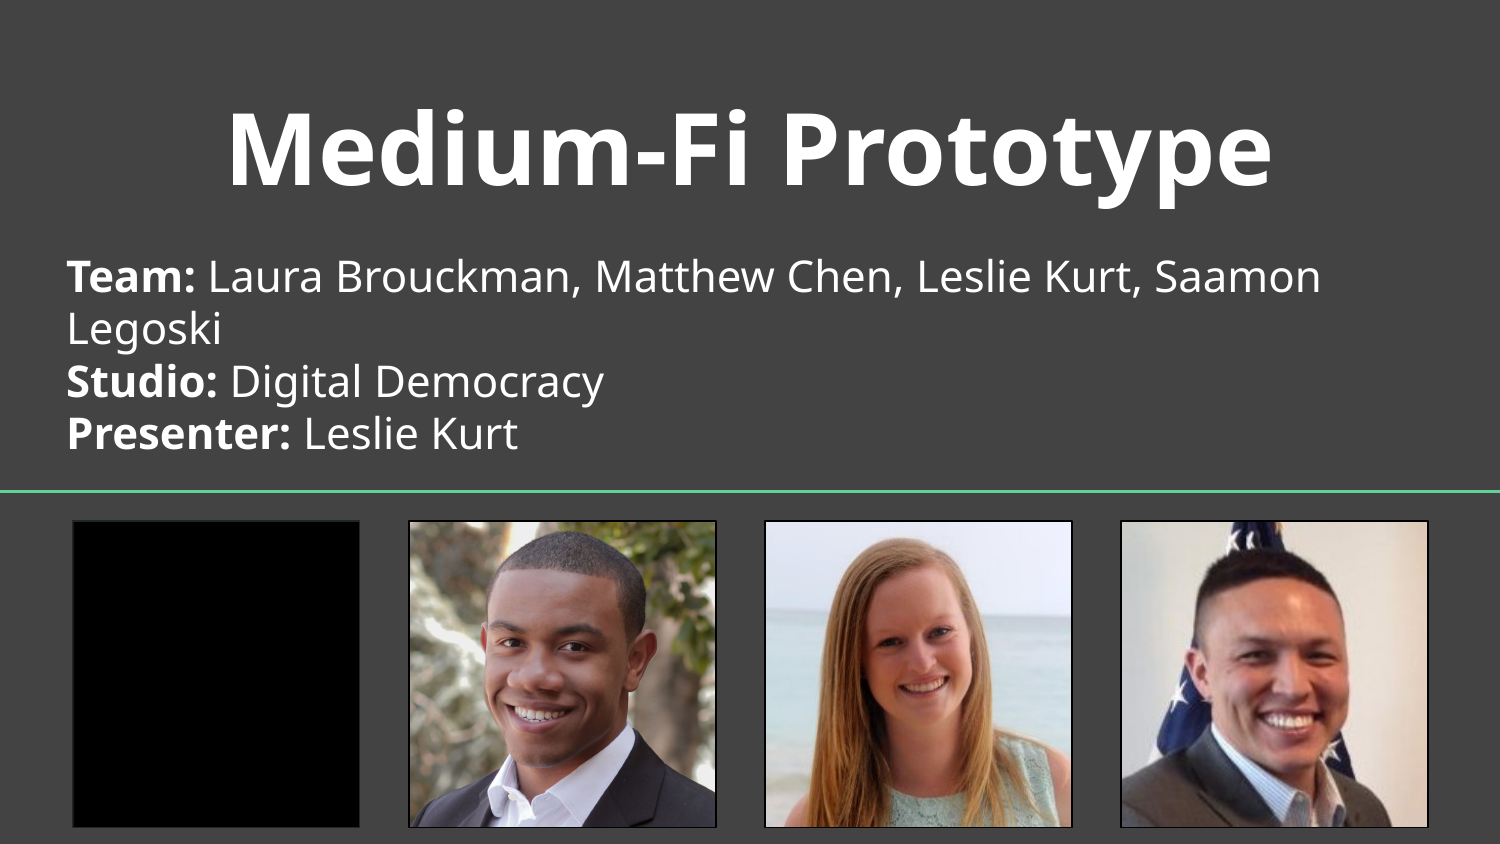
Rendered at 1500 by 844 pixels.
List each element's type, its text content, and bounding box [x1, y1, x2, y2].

picture [765, 521, 1072, 828]
picture [409, 521, 716, 828]
picture [1121, 521, 1428, 828]
picture [73, 521, 360, 828]
title Medium-Fi Prototype [51, 33, 1449, 221]
subtitle Team: Laura Brouckman, Matthew Chen, Leslie Kurt, Saamon Legoski Studio: Digital Democracy Presenter: Leslie Kurt [51, 233, 1449, 510]
